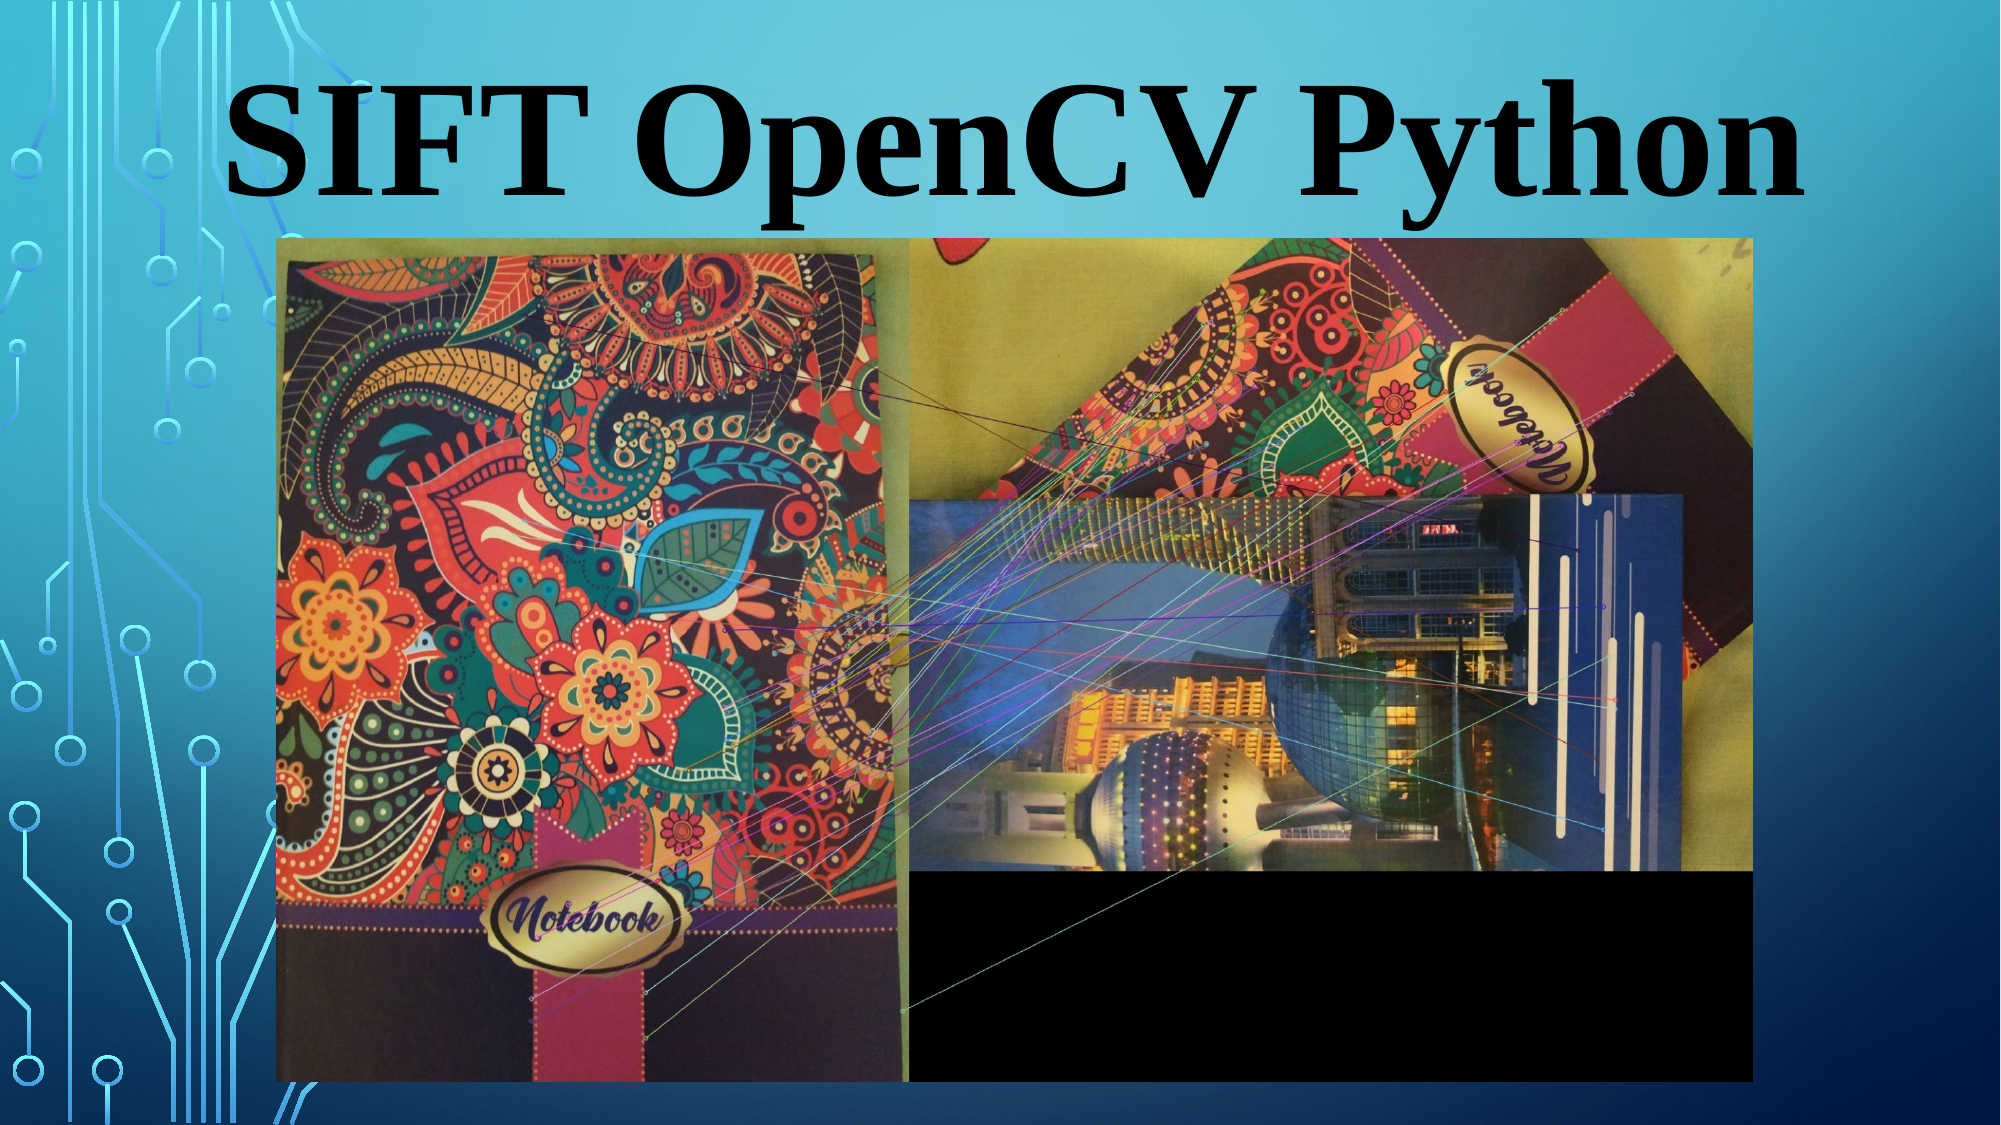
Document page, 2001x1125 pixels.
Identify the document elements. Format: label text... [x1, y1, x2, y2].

text_box SIFT OpenCV Python [172, 20, 1857, 236]
picture [276, 237, 1753, 1082]
